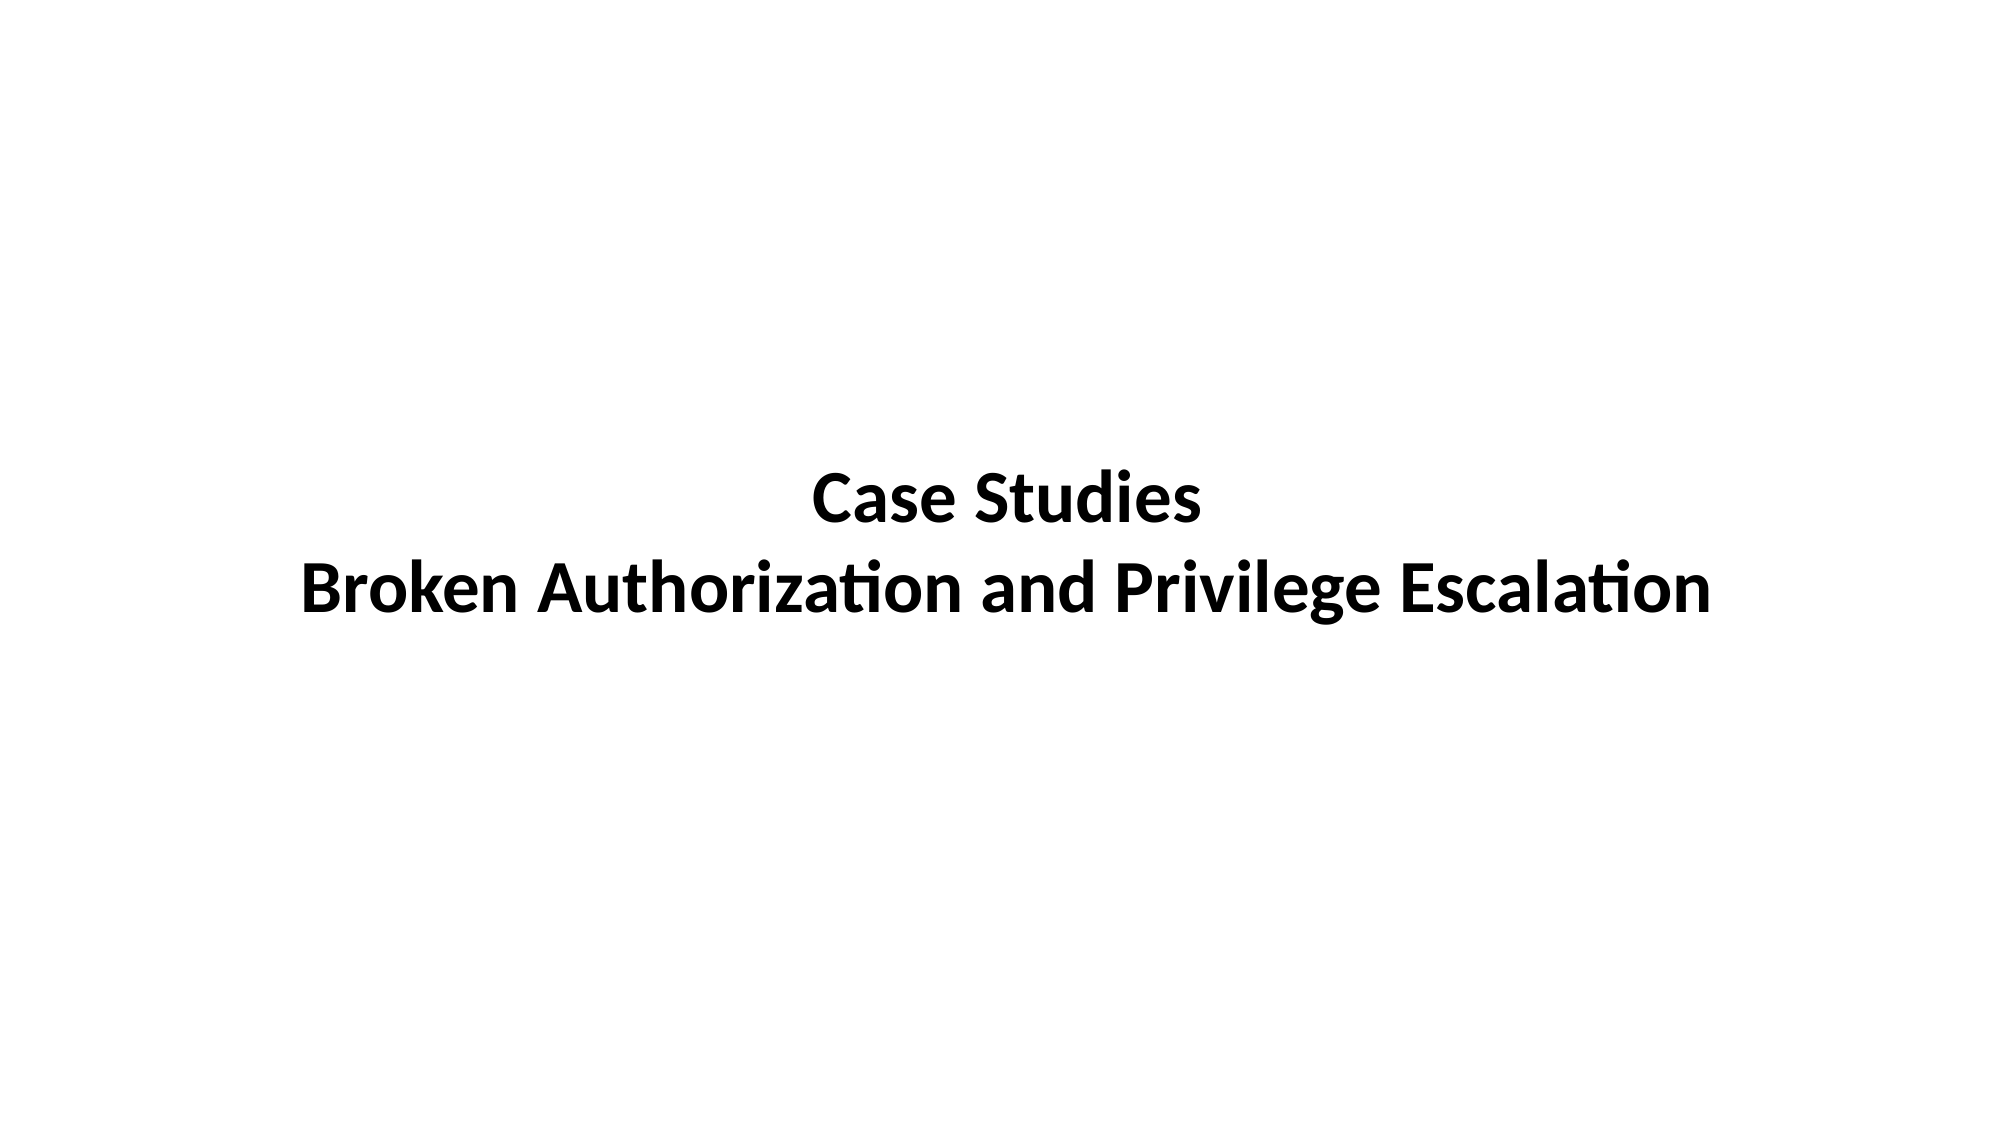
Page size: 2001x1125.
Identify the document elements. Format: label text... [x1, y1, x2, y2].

text_box Case Studies Broken Authorization and Privilege Escalation [285, 440, 1730, 636]
